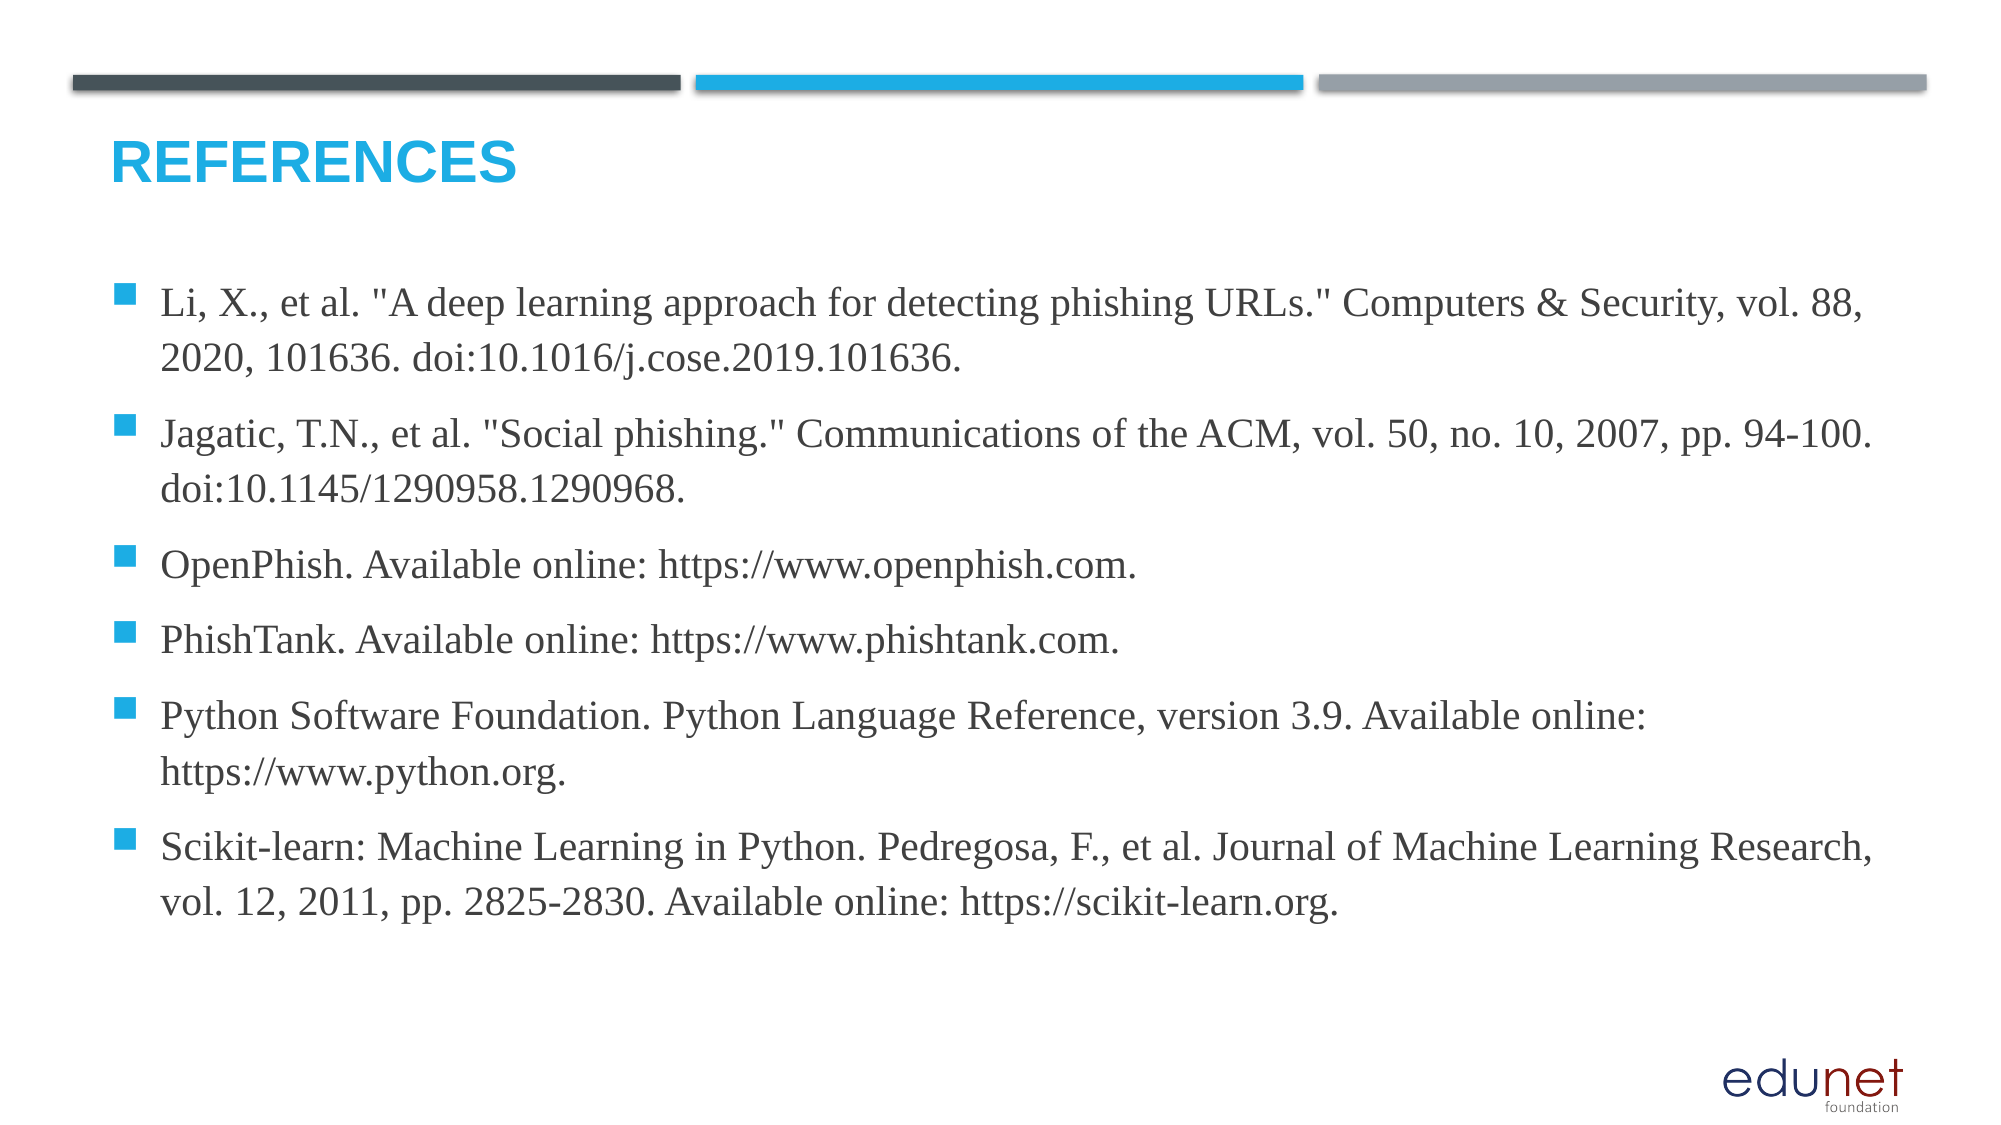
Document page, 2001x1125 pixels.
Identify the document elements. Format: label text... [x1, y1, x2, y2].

title References [95, 115, 1905, 203]
picture [1719, 1056, 1905, 1116]
list Li, X., et al. "A deep learning approach for detecting phishing URLs." Computers & Security, vol. 88, 2020, 101636. doi:10.1016/j.cose.2019.101636. Jagatic, T.N., et al. "Social phishing." Communications of the ACM, vol. 50, no. 10, 2007, pp. 94-100. doi:10.1145/1290958.1290968. OpenPhish. Available online: https://www.openphish.com. PhishTank. Available online: https://www.phishtank.com. Python Software Foundation. Python Language Reference, version 3.9. Available online: https://www.python.org. Scikit-learn: Machine Learning in Python. Pedregosa, F., et al. Journal of Machine Learning Research, vol. 12, 2011, pp. 2825-2830. Available online: https://scikit-learn.org. [95, 213, 1905, 981]
